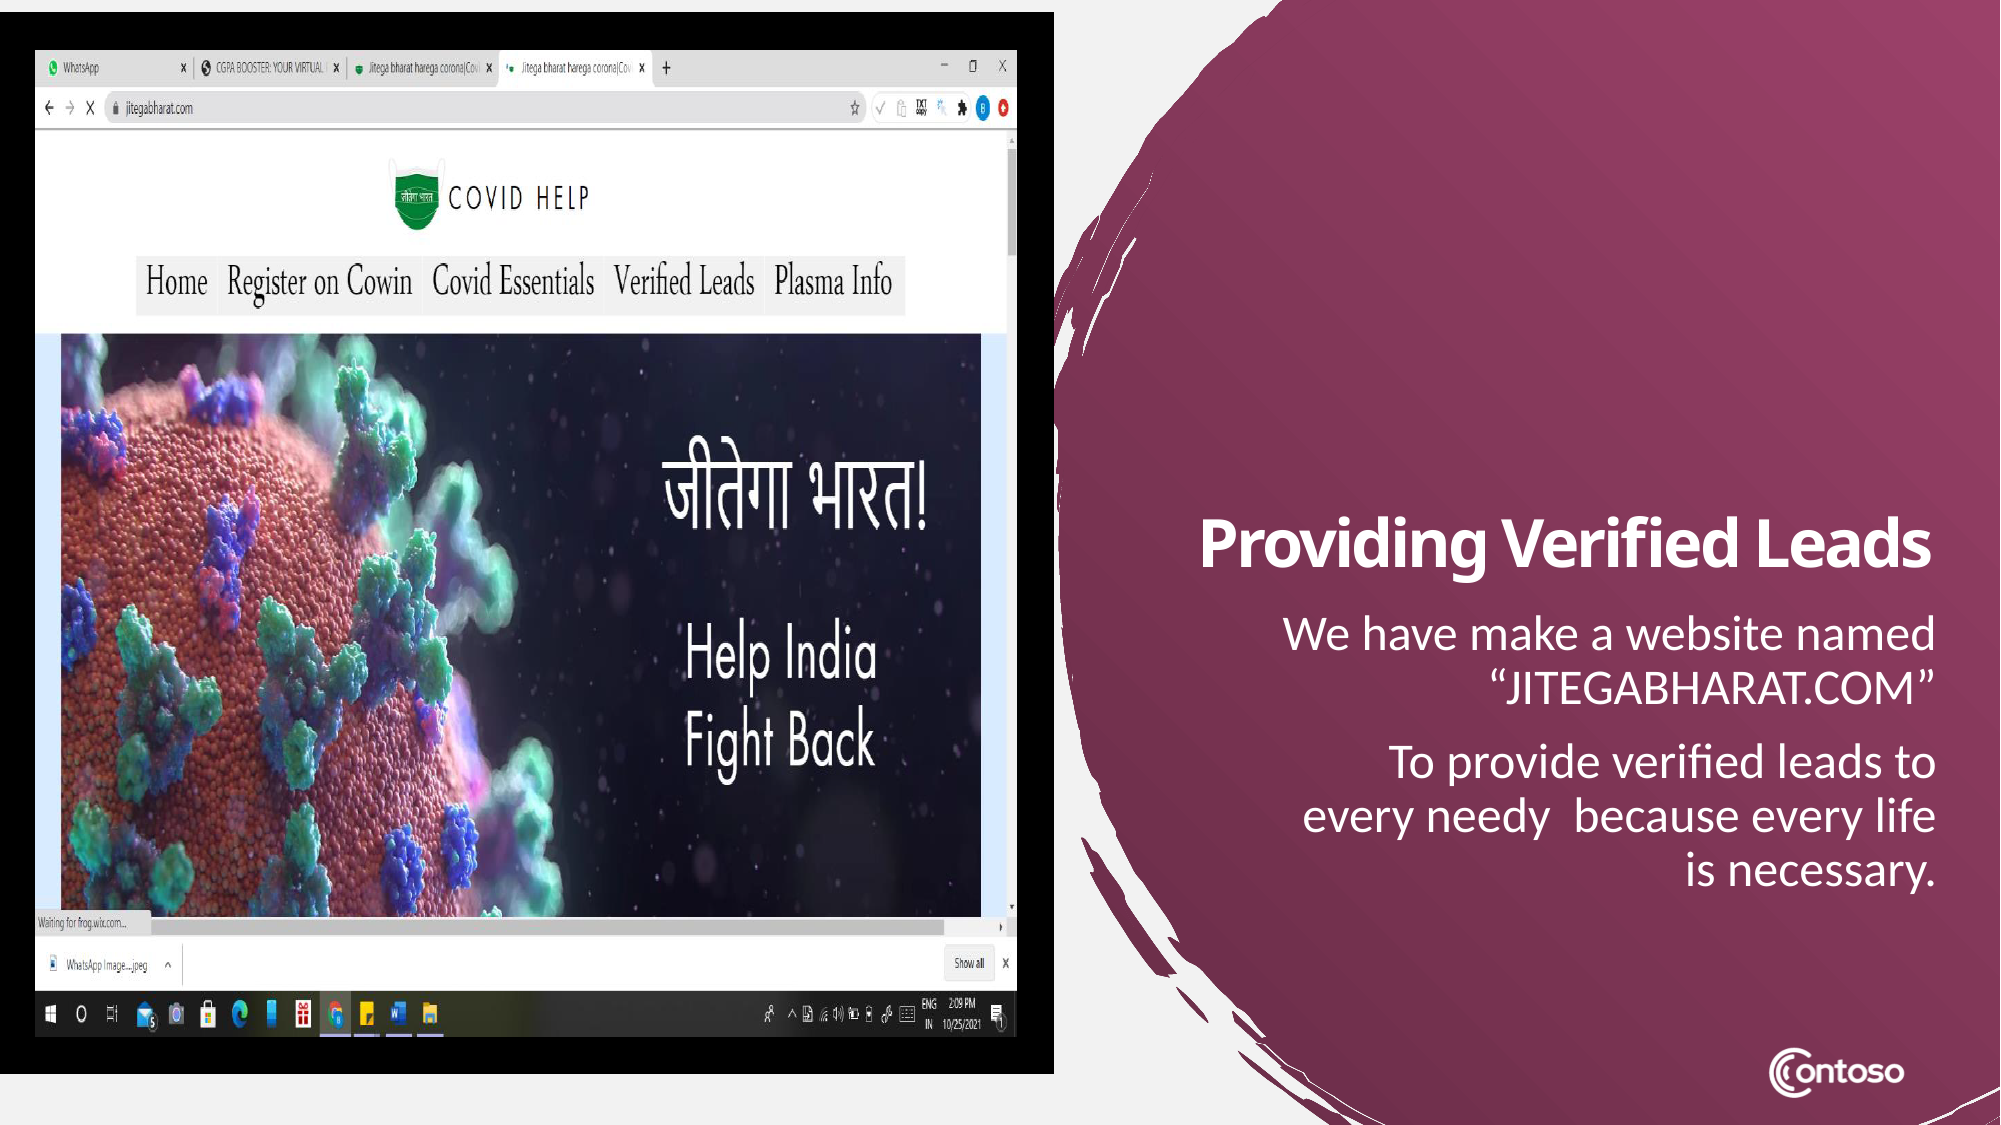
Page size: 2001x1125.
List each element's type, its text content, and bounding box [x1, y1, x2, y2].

subtitle We have make a website named “JITEGABHARAT.COM” To provide verified leads to every needy because every life is necessary. [1281, 606, 1937, 919]
picture [1764, 1043, 1909, 1099]
title Providing Verified Leads [1173, 455, 1958, 582]
picture [35, 49, 1017, 1037]
